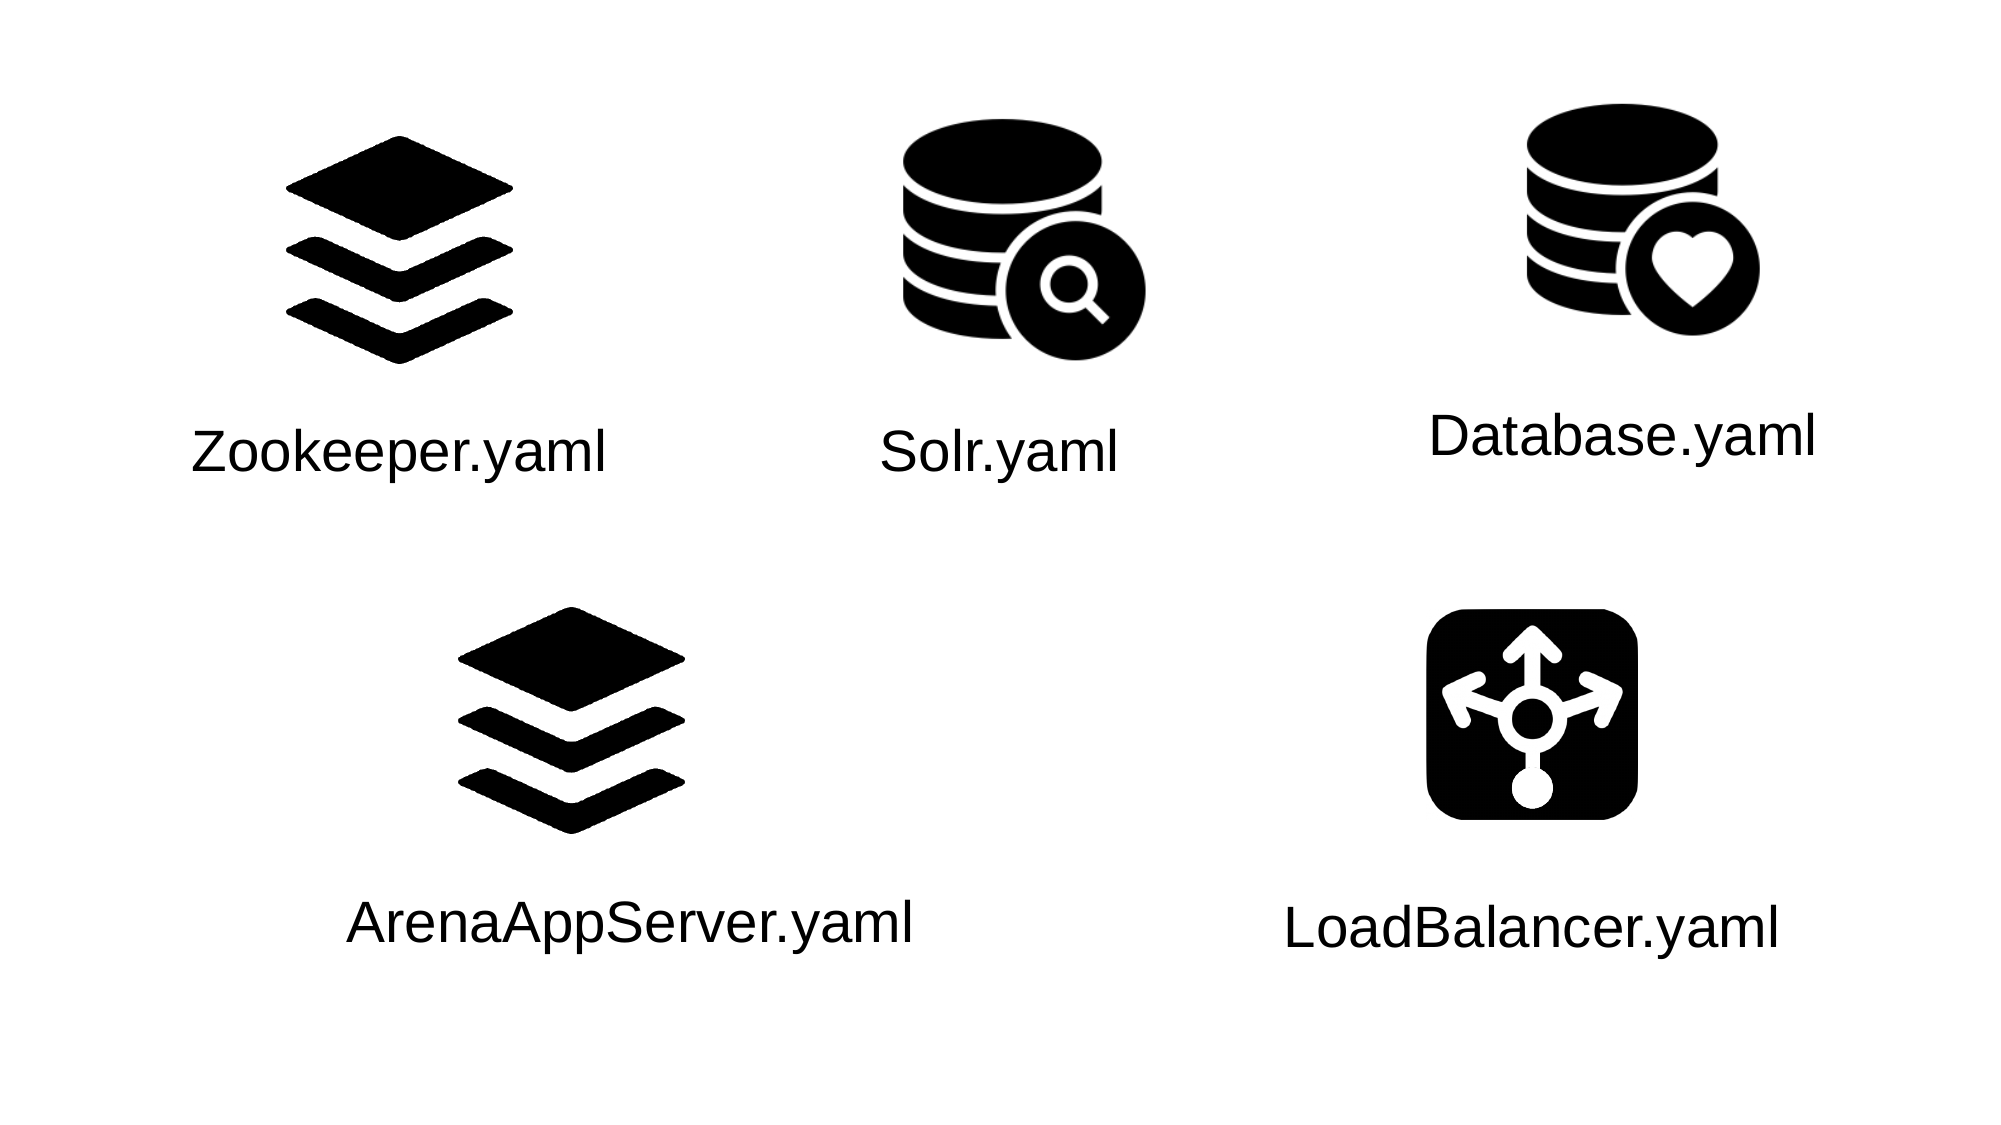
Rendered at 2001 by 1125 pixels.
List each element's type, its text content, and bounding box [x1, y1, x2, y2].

text_box Solr.yaml [732, 405, 1268, 561]
picture [873, 89, 1176, 466]
text_box Database.yaml [1355, 390, 1891, 545]
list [1426, 609, 1638, 820]
text_box Zookeeper.yaml [132, 405, 667, 561]
text_box ArenaAppServer.yaml [304, 876, 957, 962]
text_box LoadBalancer.yaml [1264, 882, 1800, 967]
picture [1498, 75, 1789, 437]
picture [249, 107, 550, 391]
picture [421, 578, 722, 861]
